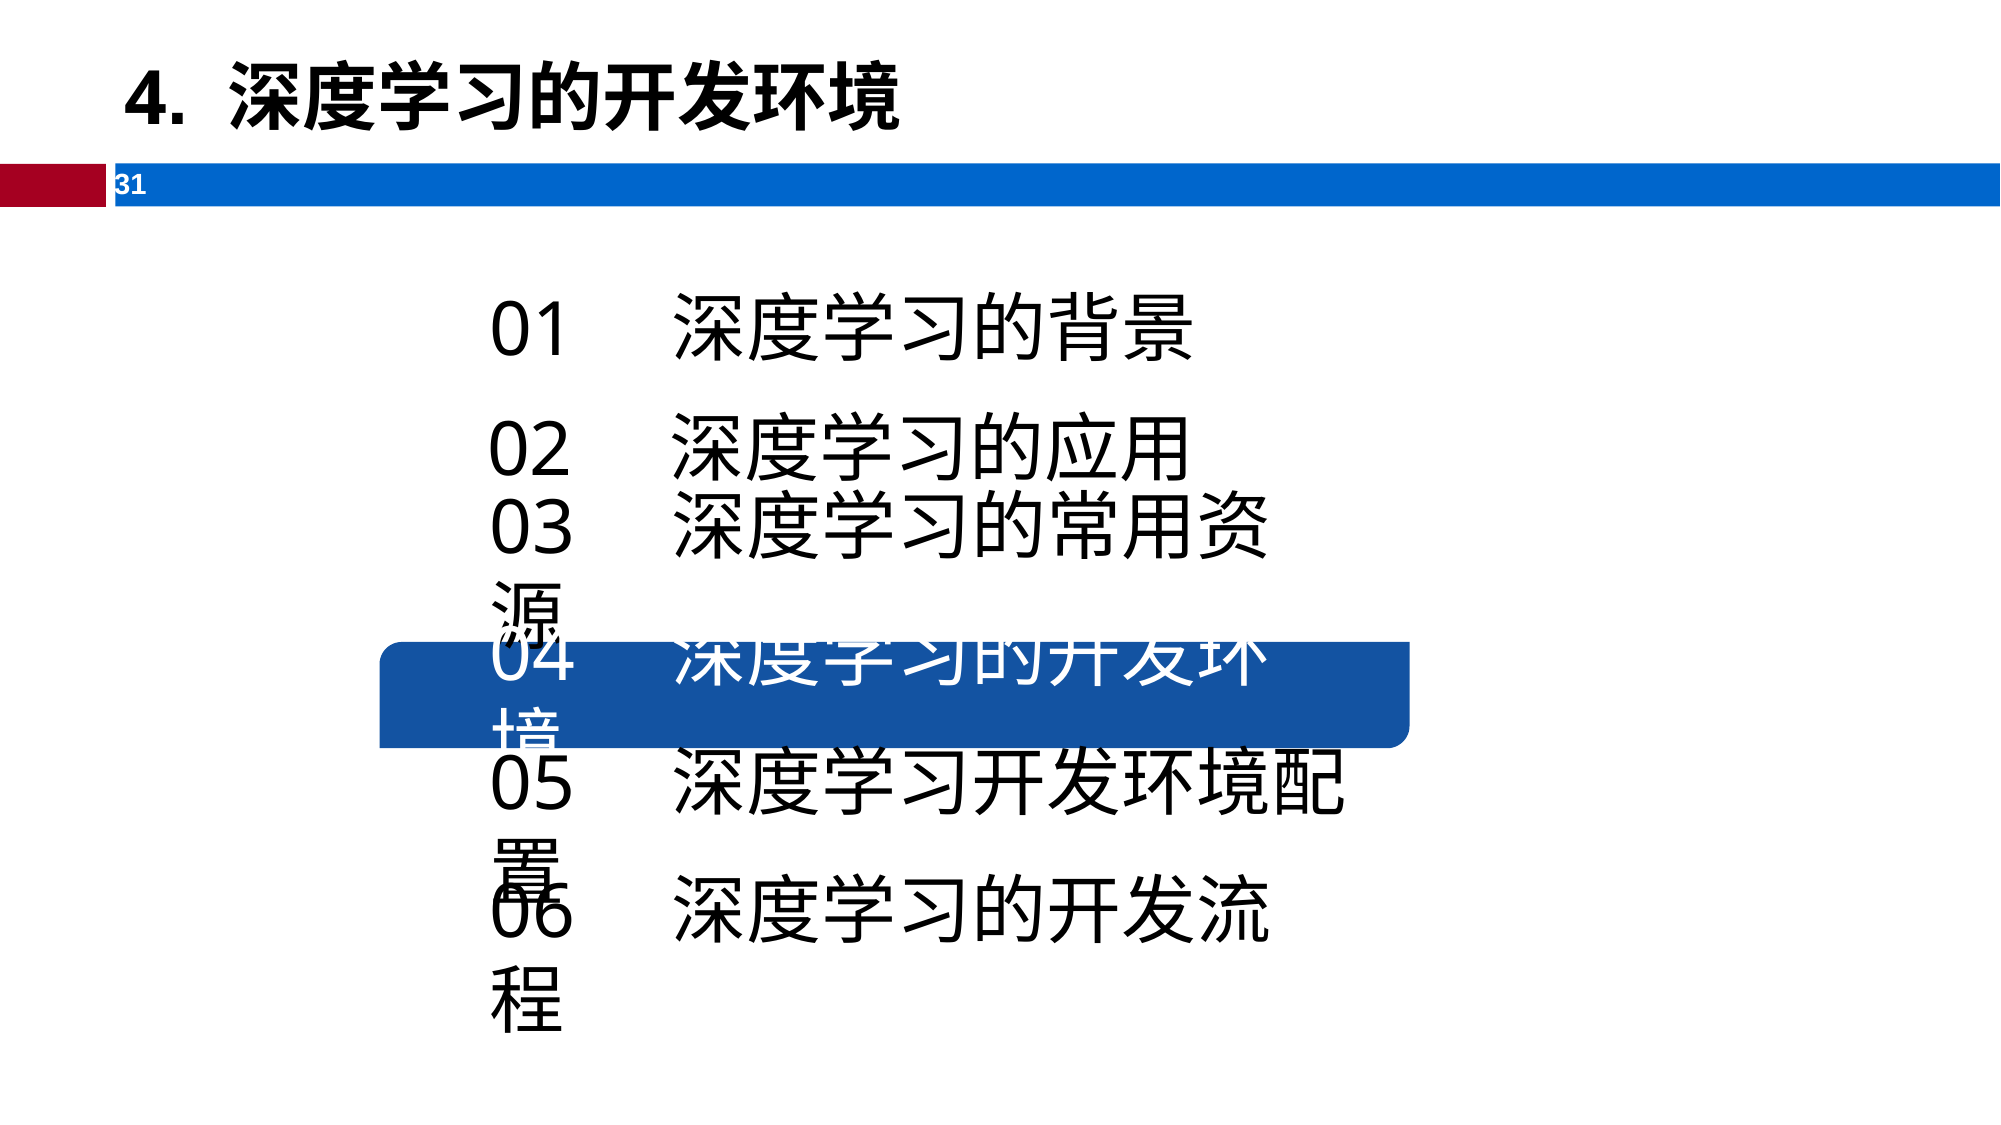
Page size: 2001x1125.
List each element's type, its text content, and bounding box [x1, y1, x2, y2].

text_box 05 深度学习开发环境配置 [489, 734, 1410, 915]
text_box 06 深度学习的开发流程 [489, 862, 1345, 1042]
text_box 01 深度学习的背景 [489, 280, 1418, 371]
title 4. 深度学习的开发环境 [109, 38, 2000, 150]
text_box [377, 639, 489, 751]
text_box 03 深度学习的常用资源 [489, 478, 1330, 605]
text_box 04 深度学习的开发环境 [489, 605, 1330, 734]
text_box 02 深度学习的应用 [487, 400, 1195, 491]
text_box [1330, 639, 1412, 735]
